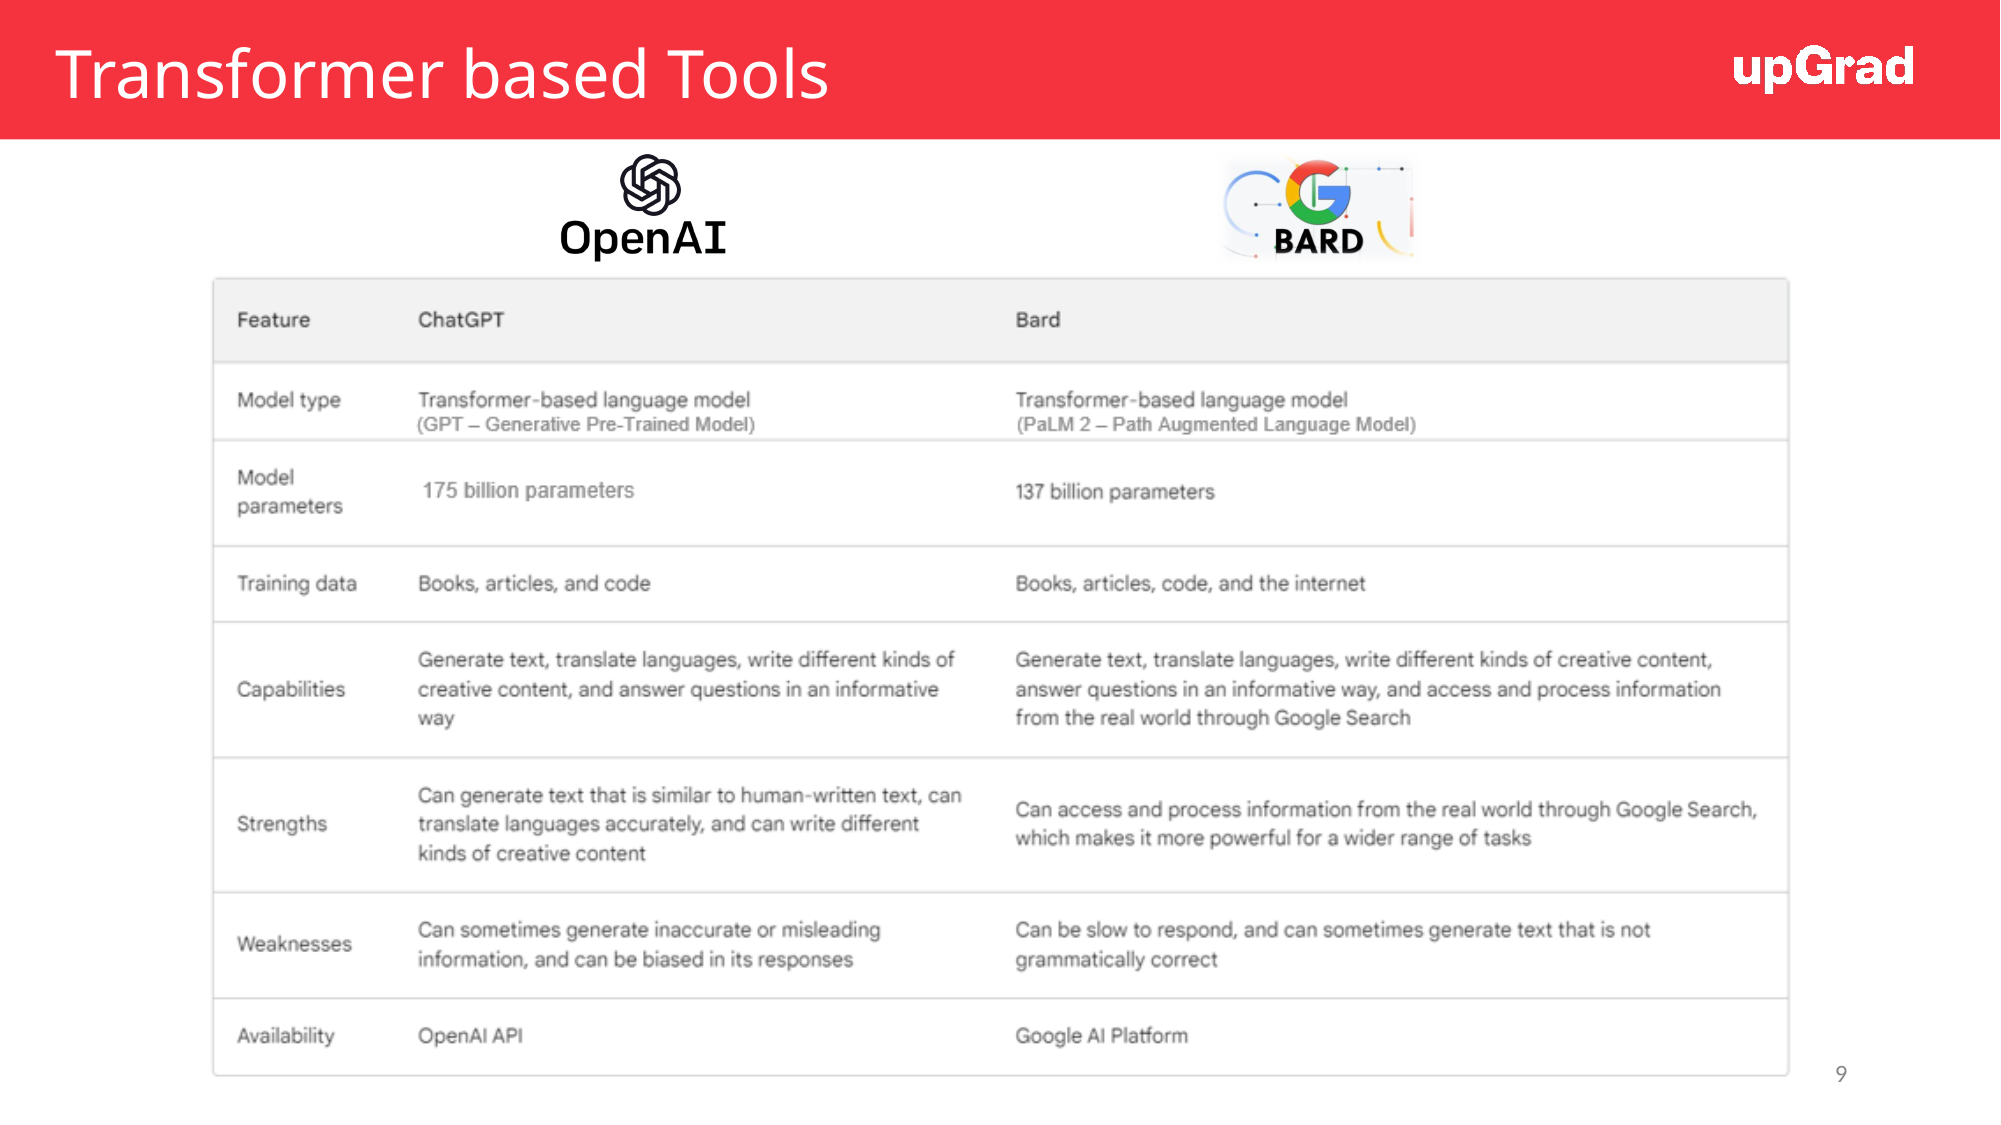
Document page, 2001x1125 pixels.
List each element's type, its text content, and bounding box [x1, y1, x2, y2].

slide_number 9 [1412, 1042, 1863, 1103]
picture [204, 151, 1796, 1092]
title Transformer based Tools [40, 35, 1857, 119]
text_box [556, 154, 746, 268]
picture [1857, 45, 1913, 94]
